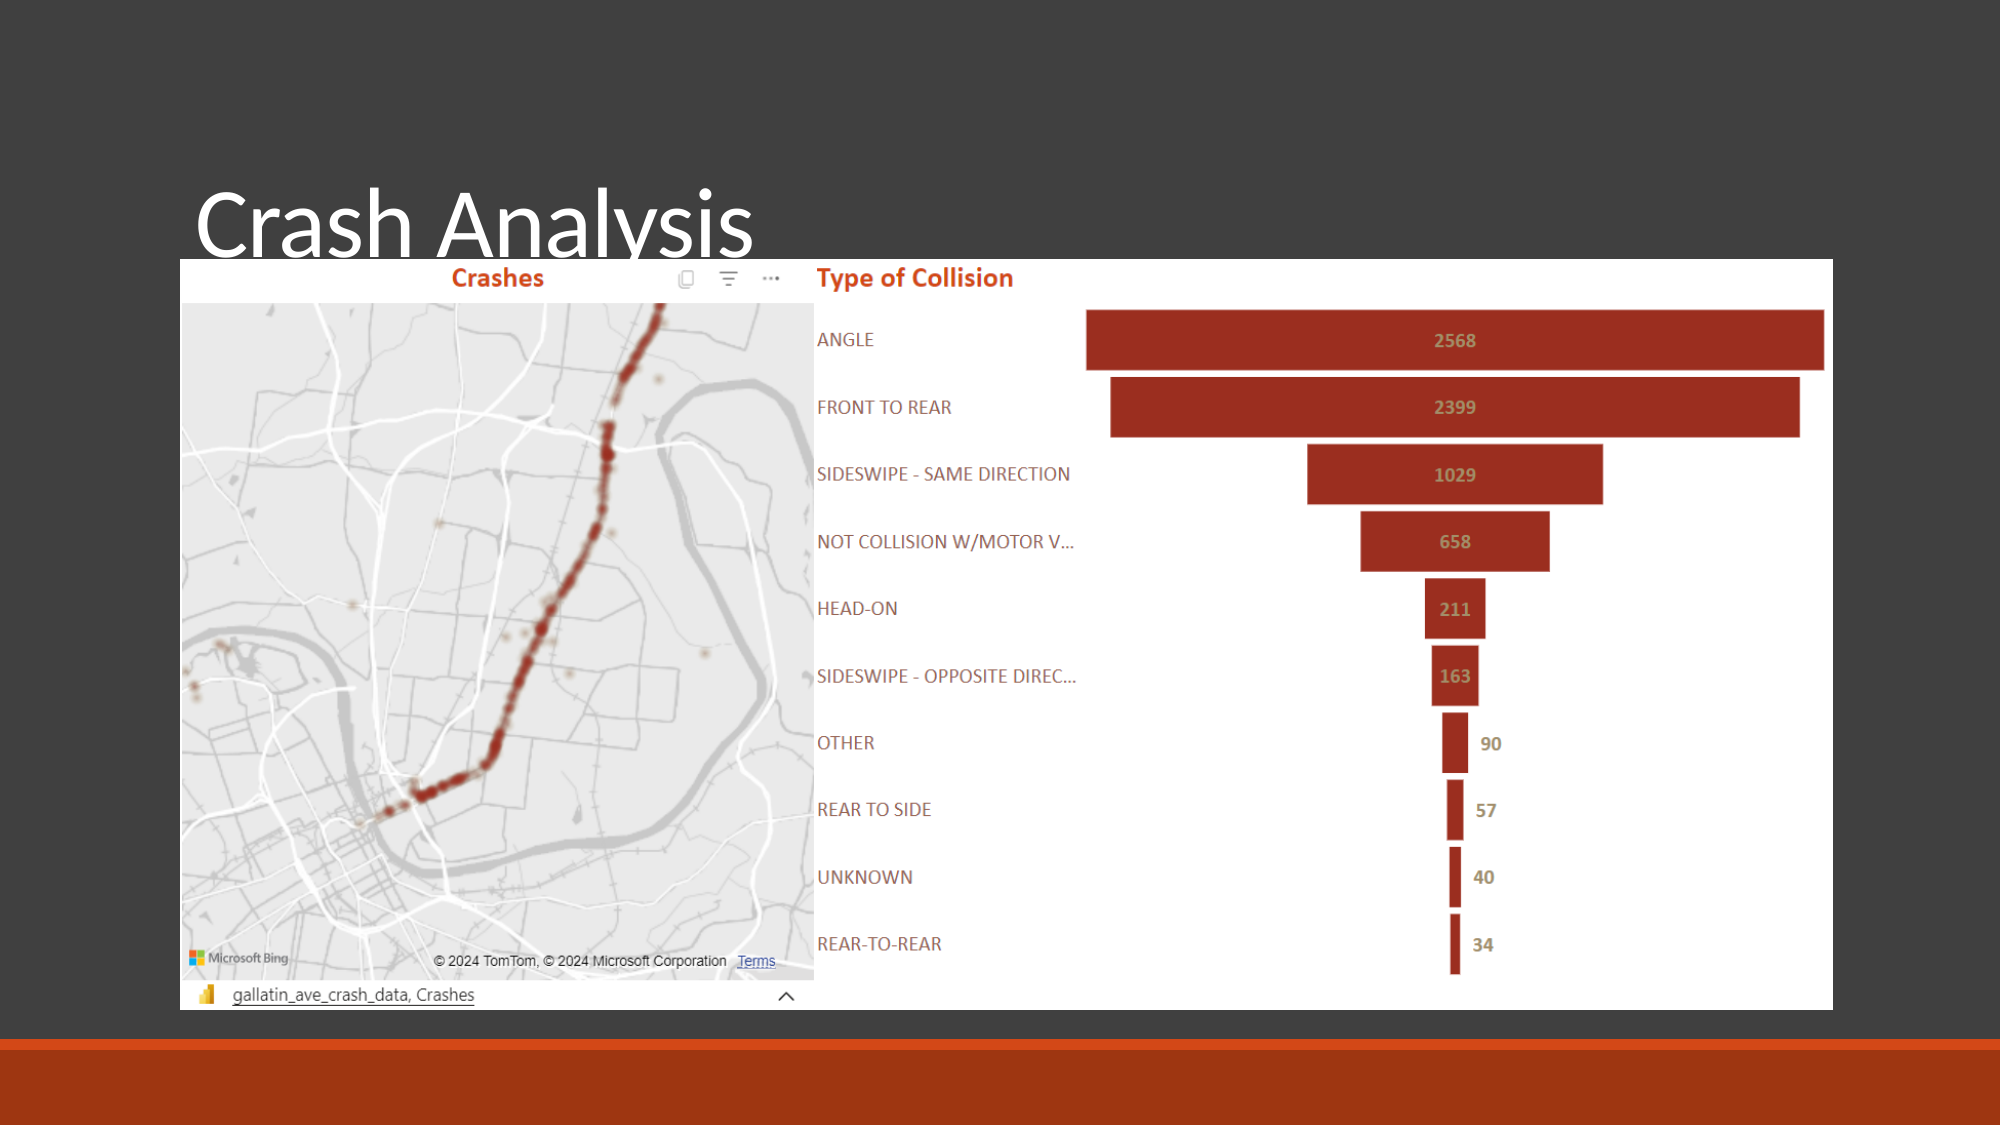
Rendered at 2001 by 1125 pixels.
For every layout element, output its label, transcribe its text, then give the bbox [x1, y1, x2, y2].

title Crash Analysis [180, 47, 1830, 285]
picture [180, 259, 1833, 1010]
